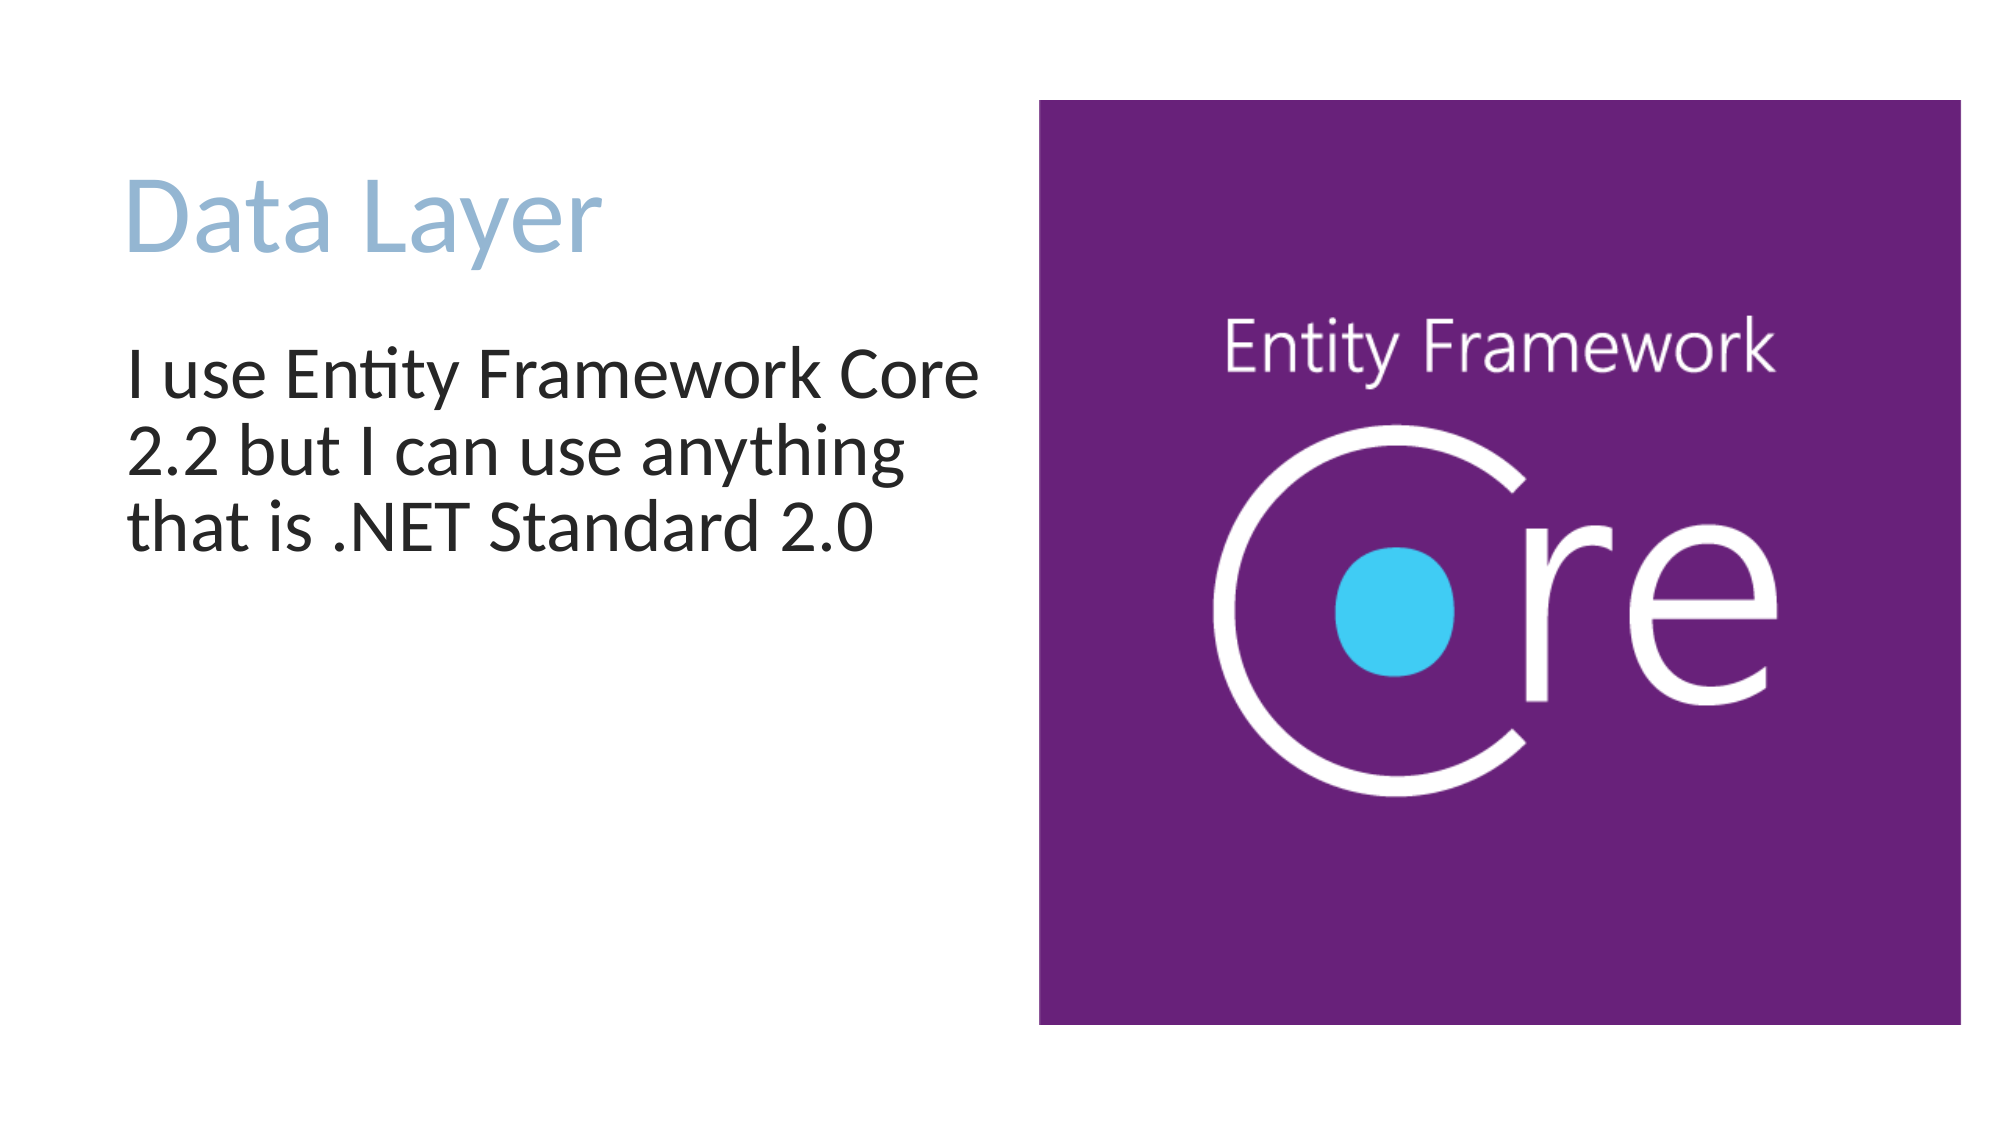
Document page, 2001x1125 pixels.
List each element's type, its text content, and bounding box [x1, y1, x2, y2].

list I use Entity Framework Core 2.2 but I can use anything that is .NET Standard 2.0 [111, 329, 1000, 948]
title Data Layer [107, 81, 1875, 354]
picture [1038, 100, 1963, 1025]
